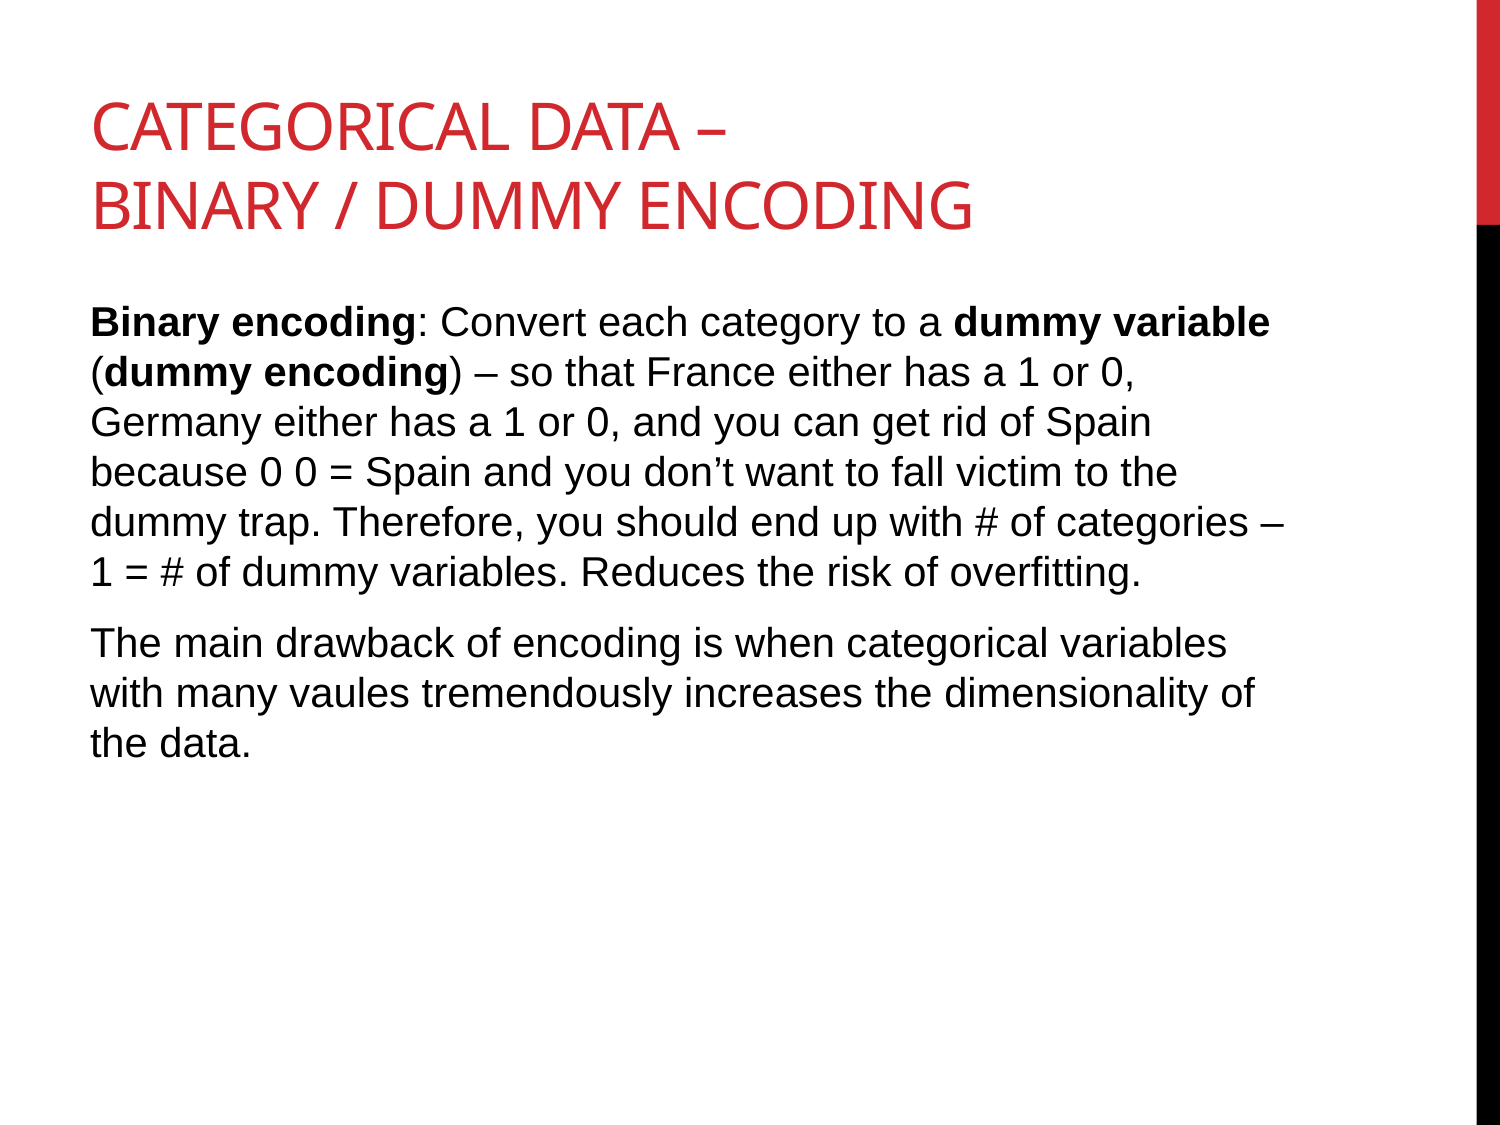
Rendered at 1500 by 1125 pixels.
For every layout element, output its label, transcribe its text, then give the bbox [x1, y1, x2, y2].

list Binary encoding: Convert each category to a dummy variable (dummy encoding) – so that France either has a 1 or 0, Germany either has a 1 or 0, and you can get rid of Spain because 0 0 = Spain and you don’t want to fall victim to the dummy trap. Therefore, you should end up with # of categories – 1 = # of dummy variables. Reduces the risk of overfitting. The main drawback of encoding is when categorical variables with many vaules tremendously increases the dimensionality of the data. [75, 287, 1325, 1005]
title Categorical data – Binary / Dummy Encoding [75, 25, 1025, 250]
